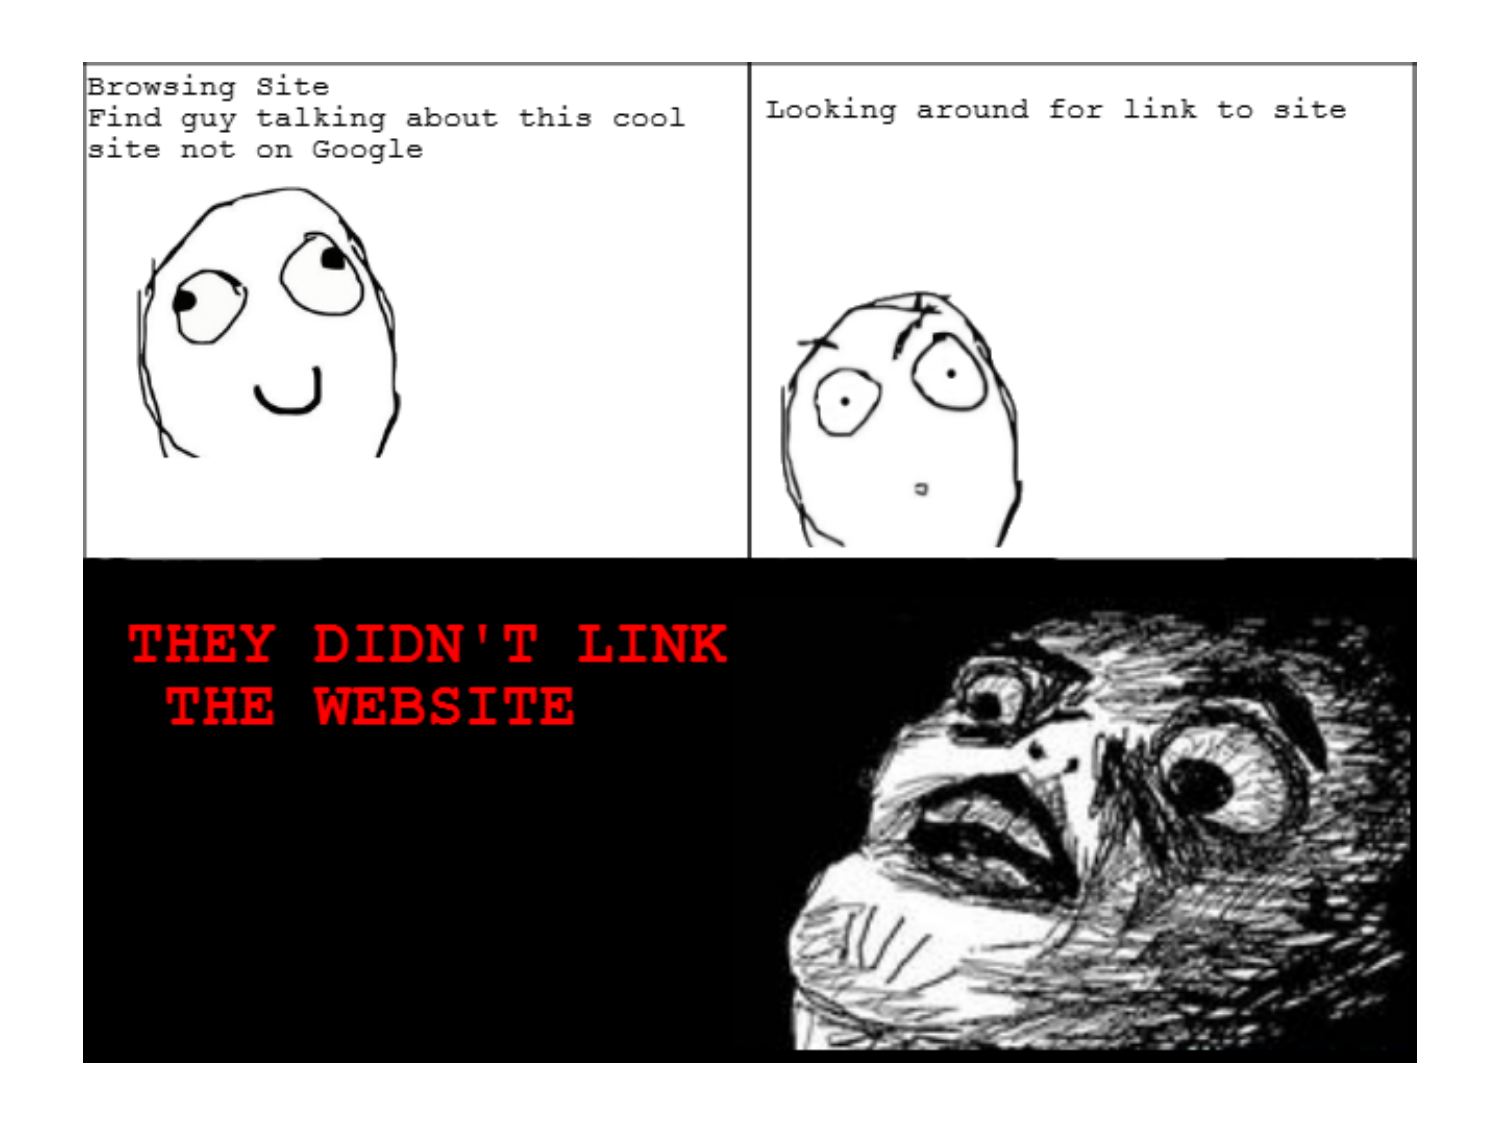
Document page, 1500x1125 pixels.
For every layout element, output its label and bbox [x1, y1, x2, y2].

picture [83, 62, 1417, 1063]
